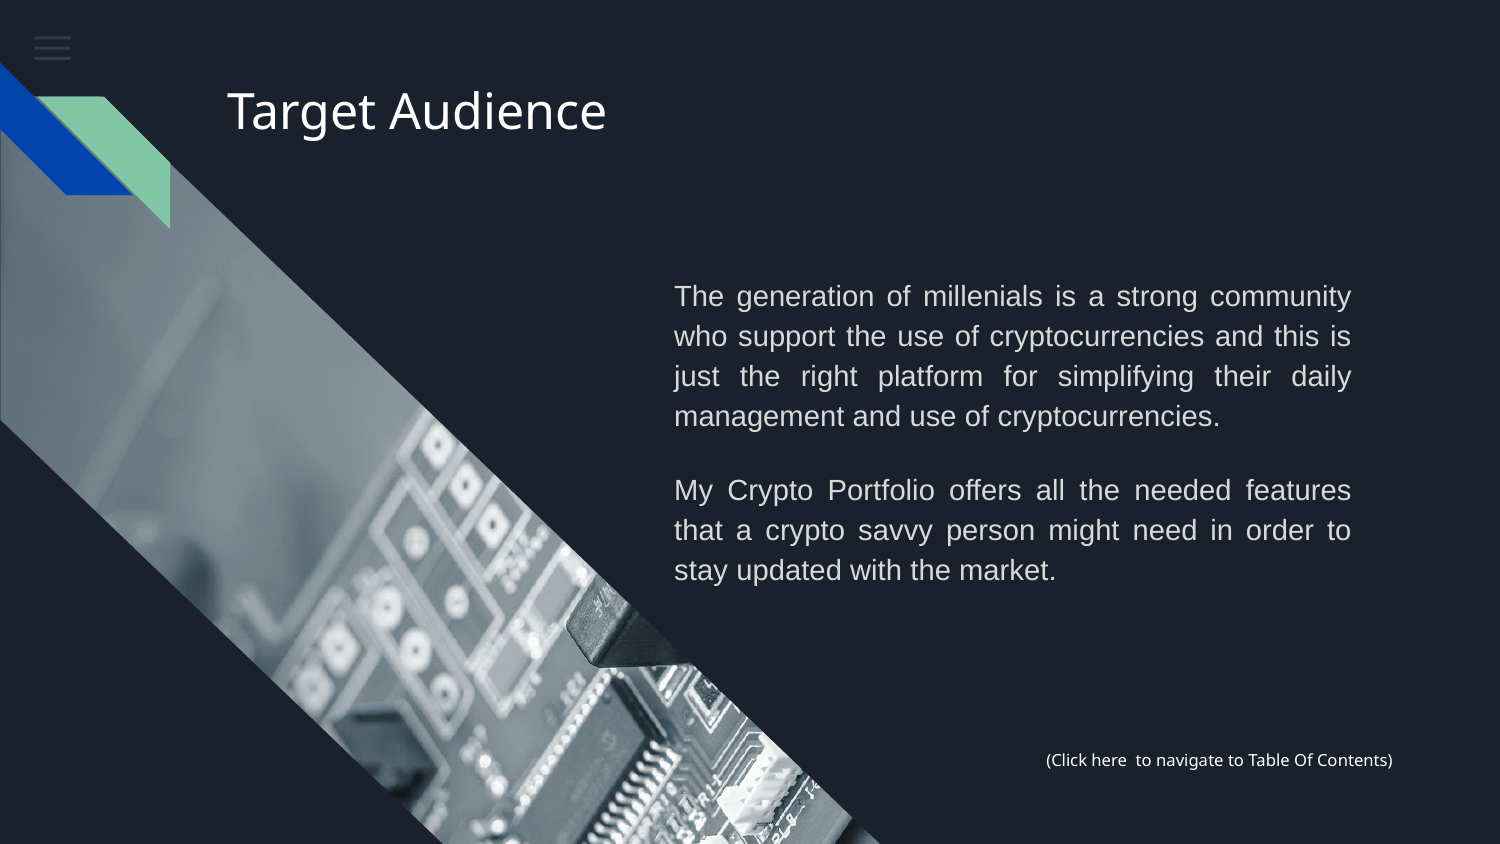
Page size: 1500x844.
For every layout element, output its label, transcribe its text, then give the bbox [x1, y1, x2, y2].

picture [0, 97, 880, 844]
title Target Audience [212, 64, 1368, 215]
text_box (Click here to navigate to Table Of Contents) [1031, 734, 1434, 790]
list The generation of millenials is a strong community who support the use of cryptocurrencies and this is just the right platform for simplifying their daily management and use of cryptocurrencies. My Crypto Portfolio offers all the needed features that a crypto savvy person might need in order to stay updated with the market. [659, 257, 1368, 547]
